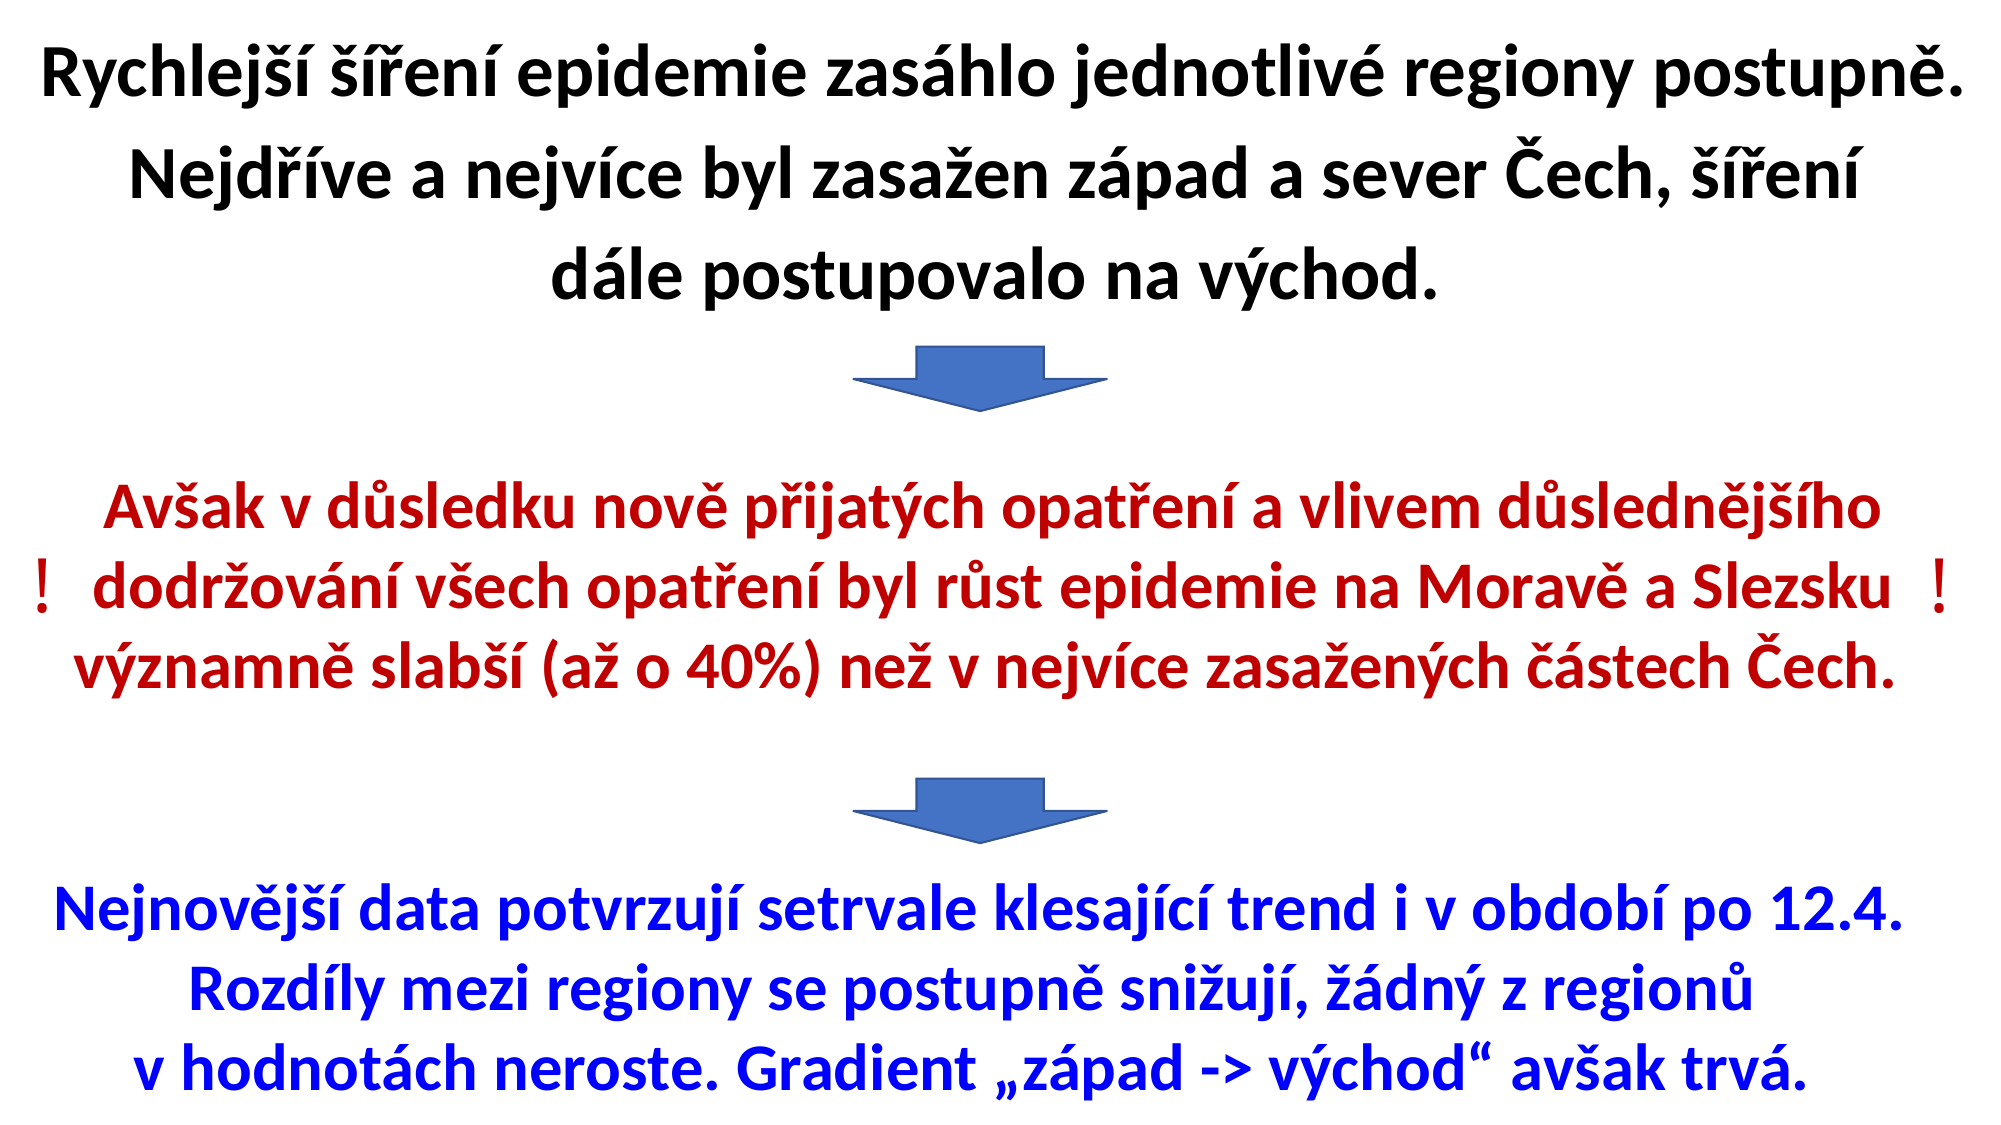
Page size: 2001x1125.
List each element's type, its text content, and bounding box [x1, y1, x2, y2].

text_box [852, 345, 1108, 413]
text_box Rychlejší šíření epidemie zasáhlo jednotlivé regiony postupně. Nejdříve a nejvíce byl zasažen západ a sever Čech, šíření dále postupovalo na východ. [23, 24, 1986, 332]
text_box [852, 777, 1108, 845]
text_box Nejnovější data potvrzují setrvale klesající trend i v období po 12.4. Rozdíly mezi regiony se postupně snižují, žádný z regionů v hodnotách neroste. Gradient „západ -> východ“ avšak trvá. [31, 856, 1929, 1112]
text_box Avšak v důsledku nově přijatých opatření a vlivem důslednějšího dodržování všech opatření byl růst epidemie na Moravě a Slezsku významně slabší (až o 40%) než v nejvíce zasažených částech Čech. [45, 454, 1943, 710]
text_box ! [17, 530, 74, 636]
text_box ! [1915, 530, 1971, 636]
